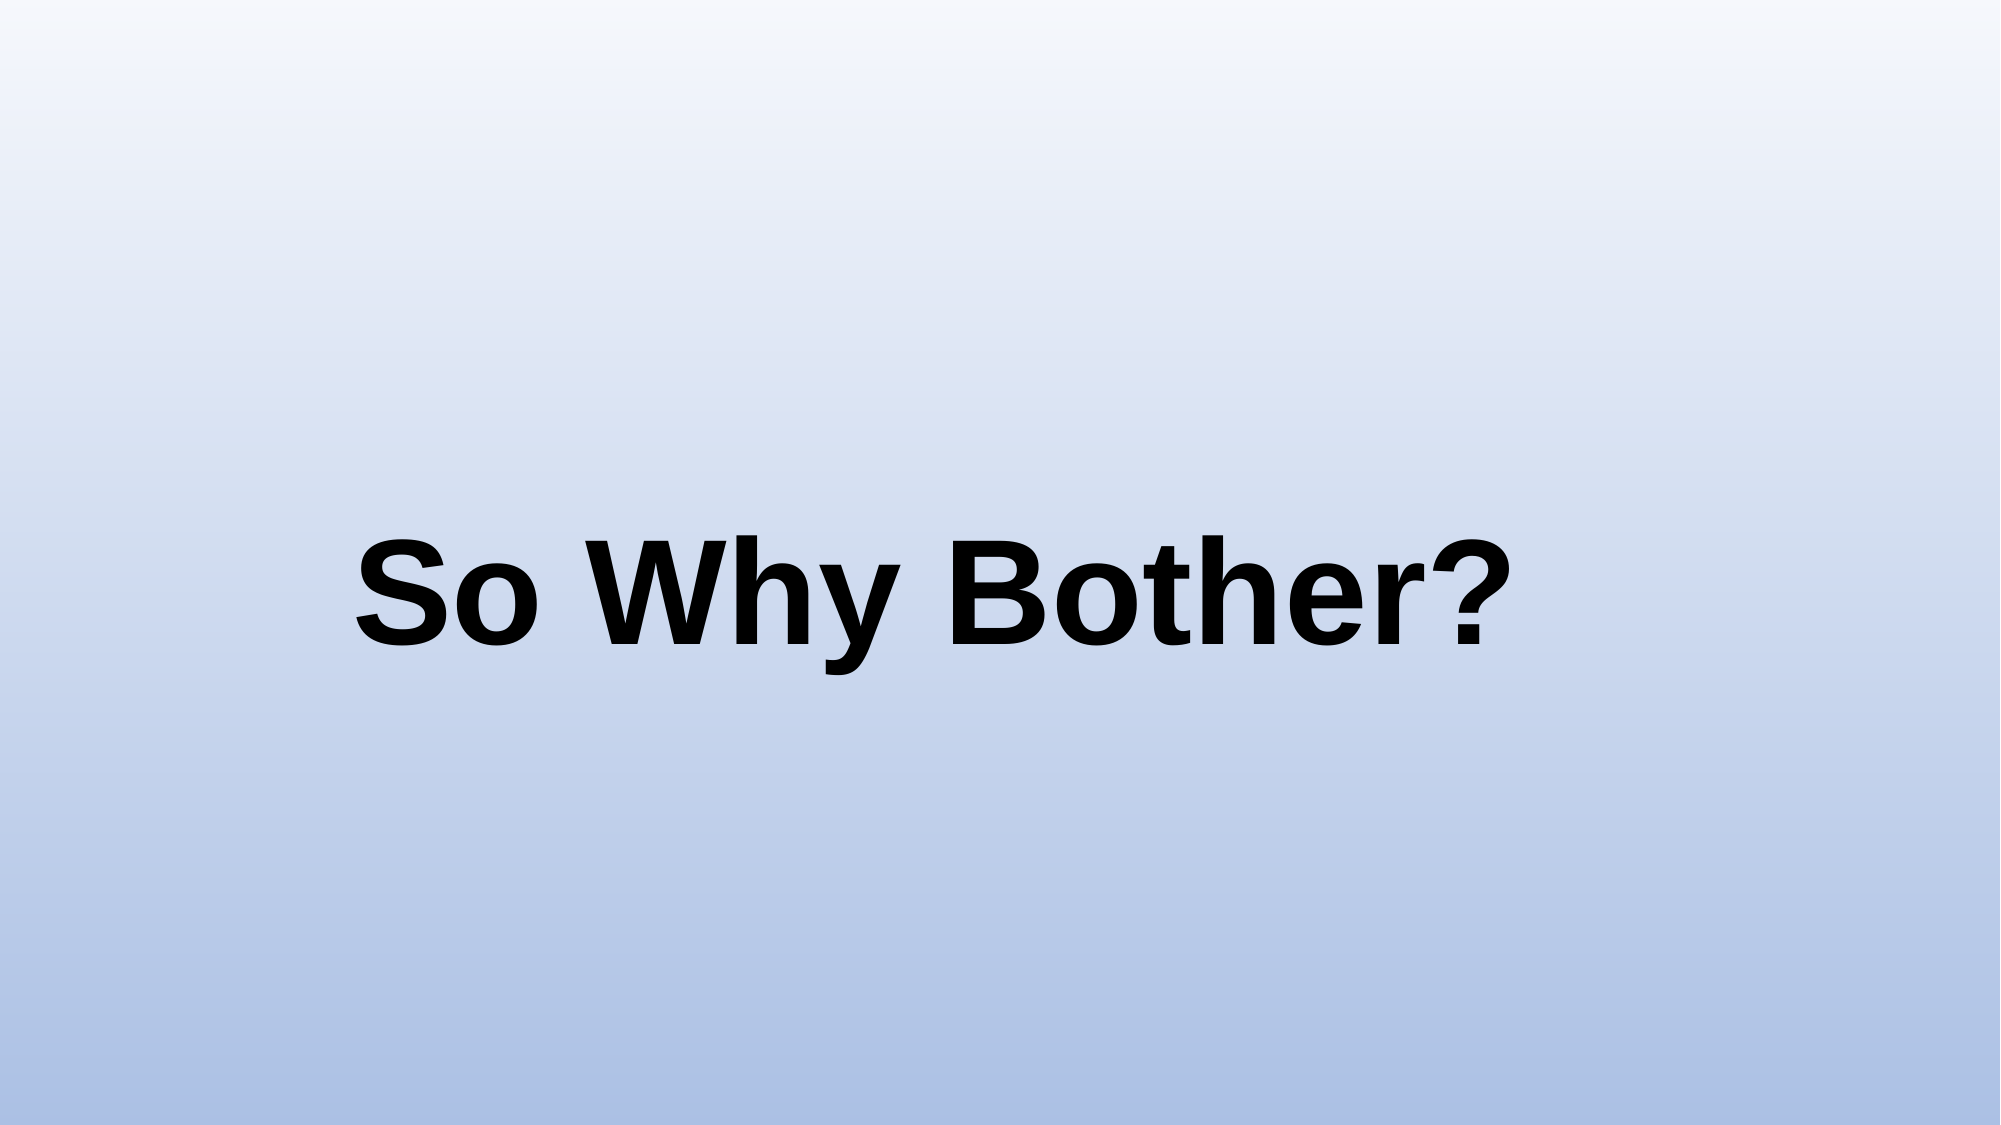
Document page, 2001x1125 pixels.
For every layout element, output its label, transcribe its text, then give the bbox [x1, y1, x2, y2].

title So Why Bother? [73, 487, 1799, 705]
